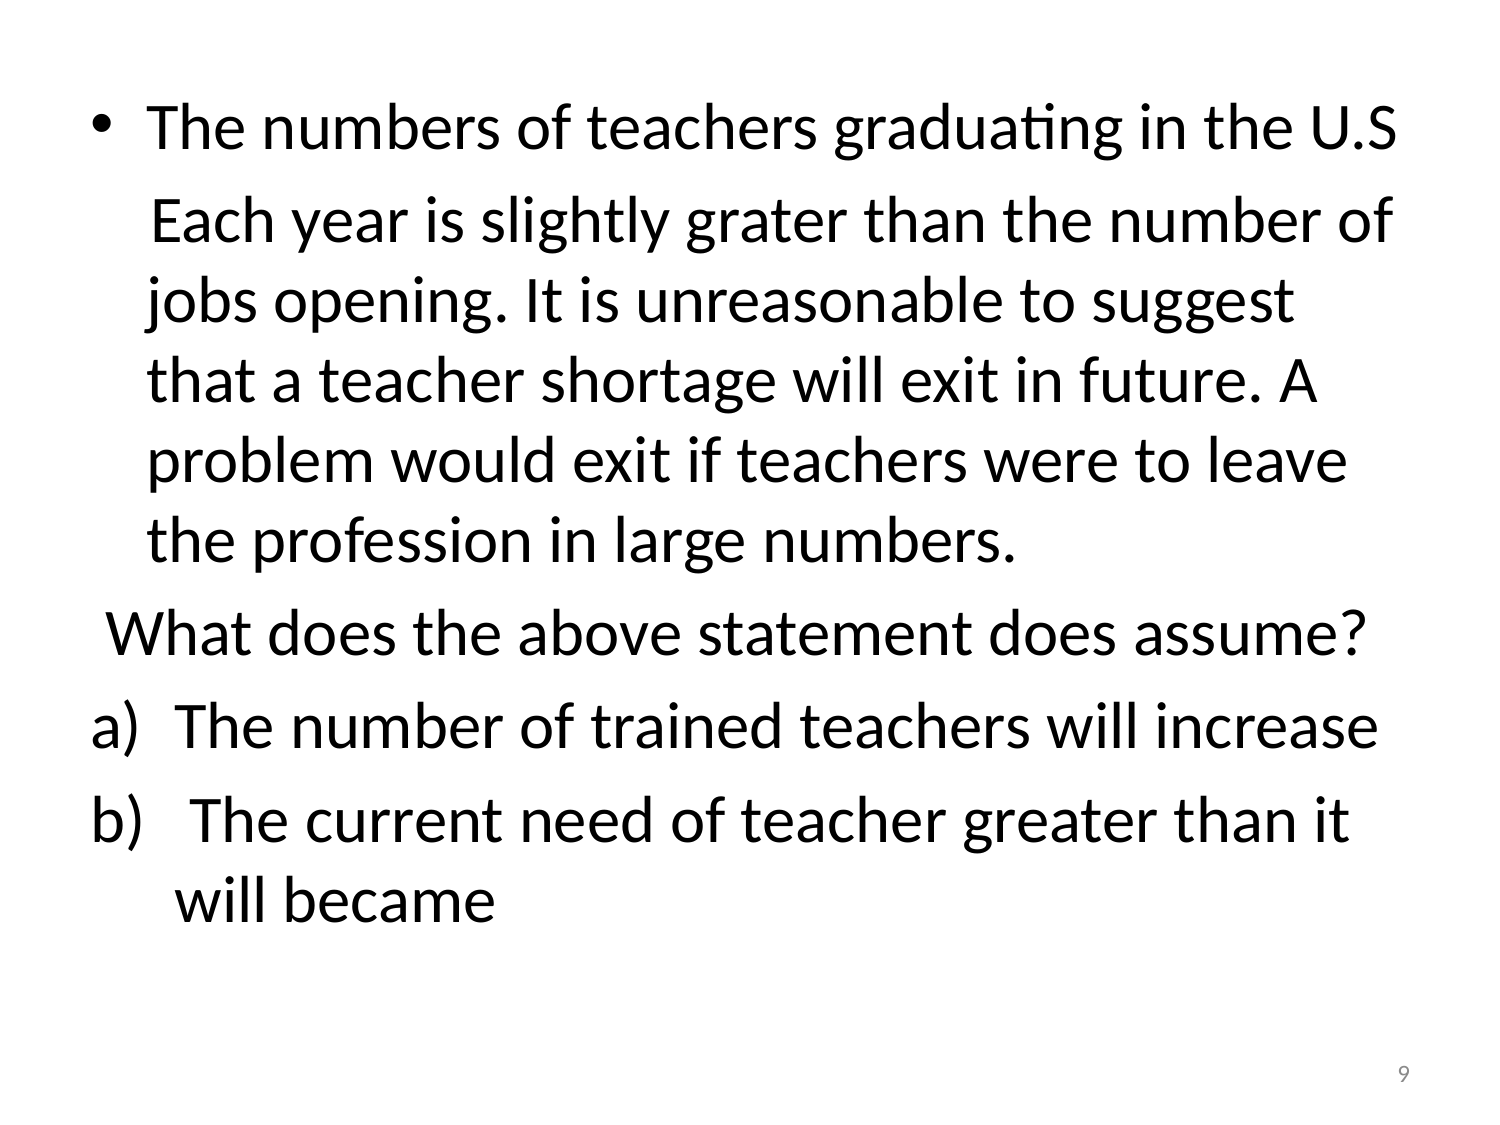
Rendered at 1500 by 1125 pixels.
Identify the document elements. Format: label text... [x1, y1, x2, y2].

slide_number 9 [1074, 1042, 1425, 1103]
list The numbers of teachers graduating in the U.S Each year is slightly grater than the number of jobs opening. It is unreasonable to suggest that a teacher shortage will exit in future. A problem would exit if teachers were to leave the profession in large numbers. What does the above statement does assume? The number of trained teachers will increase The current need of teacher greater than it will became [75, 75, 1425, 1005]
